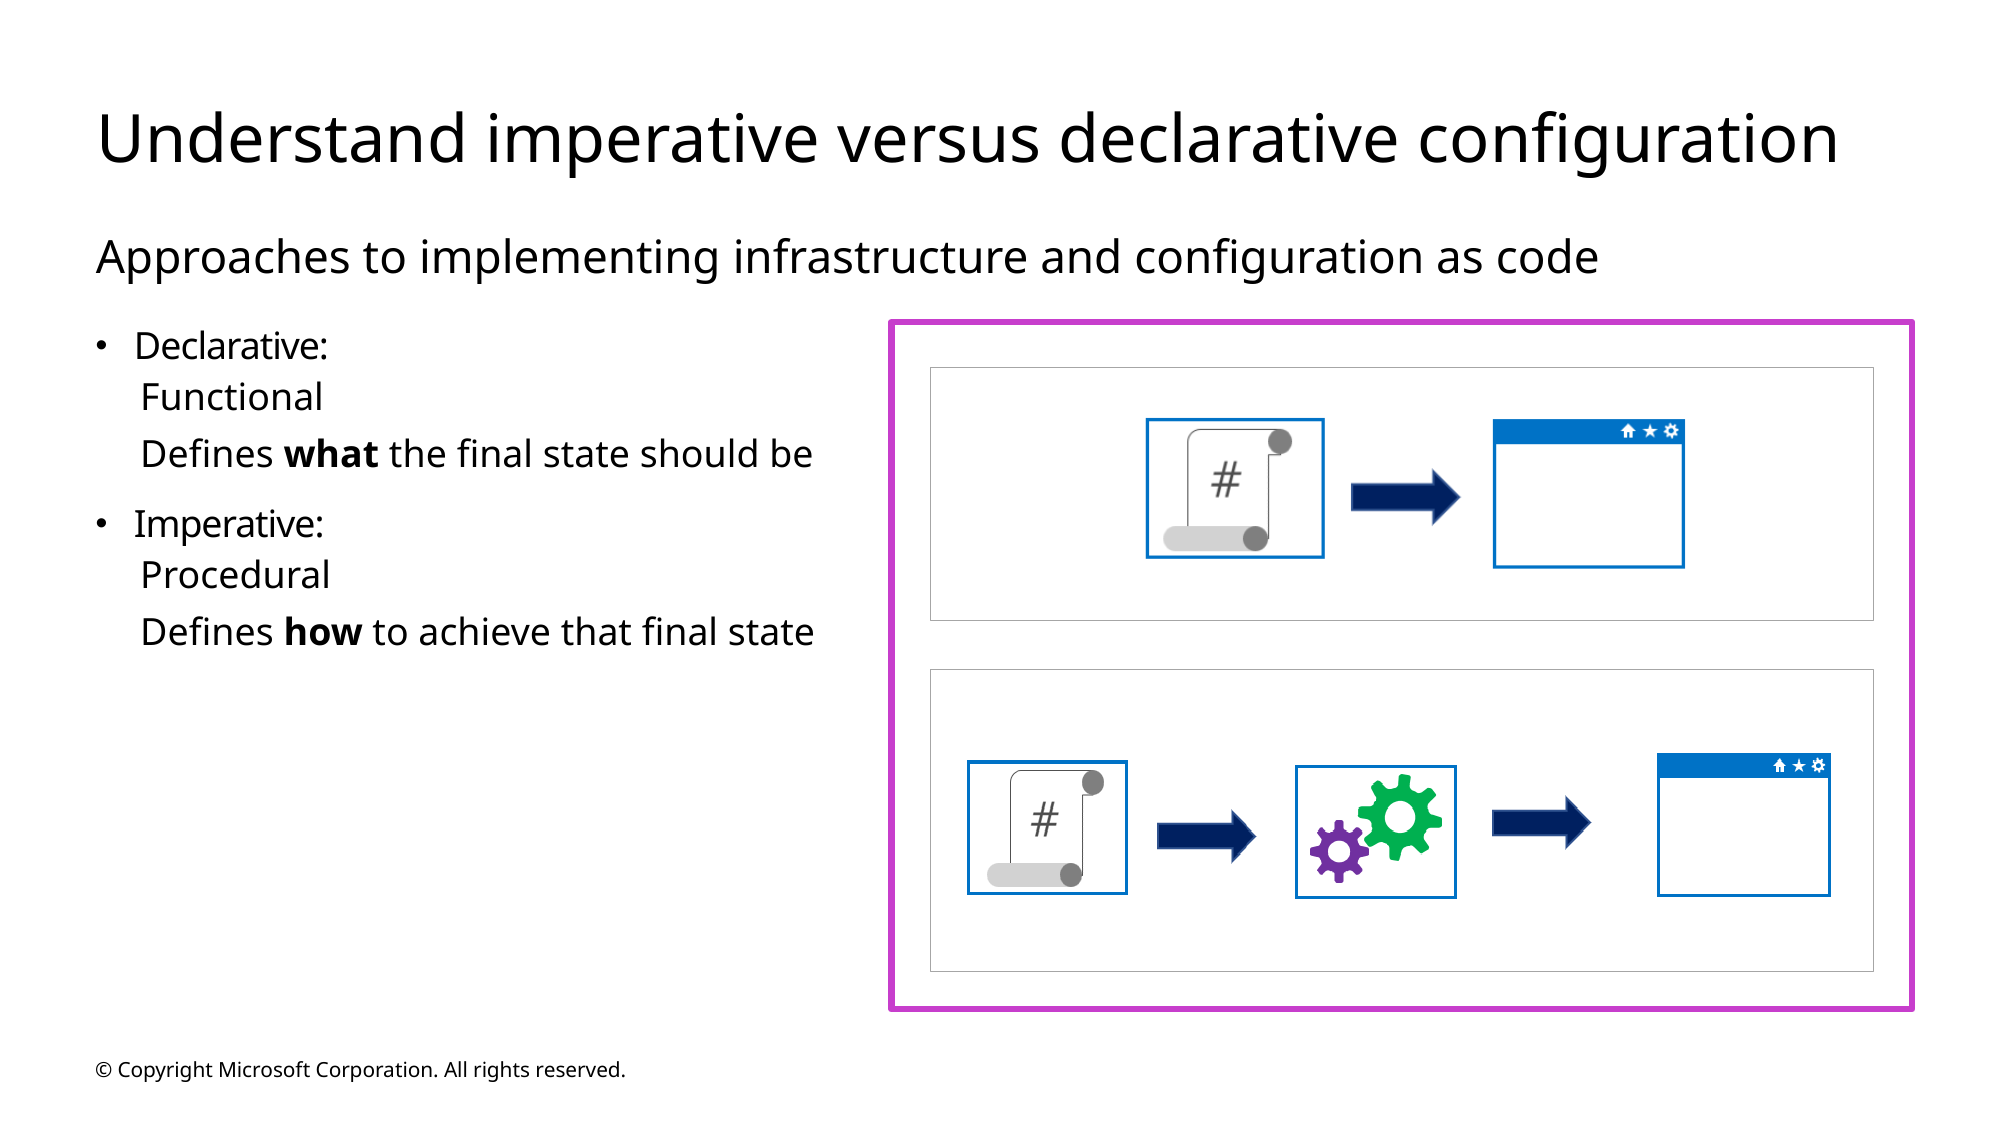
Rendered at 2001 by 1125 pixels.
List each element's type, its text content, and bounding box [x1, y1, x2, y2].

list Approaches to implementing infrastructure and configuration as code [95, 227, 1903, 283]
title Understand imperative versus declarative configuration [96, 96, 1903, 177]
picture [930, 670, 1874, 971]
picture [930, 367, 1874, 621]
text_box Declarative: Functional Defines what the final state should be Imperative: Procedural Defines how to achieve that final state [95, 322, 853, 689]
text_box [891, 321, 1913, 1010]
